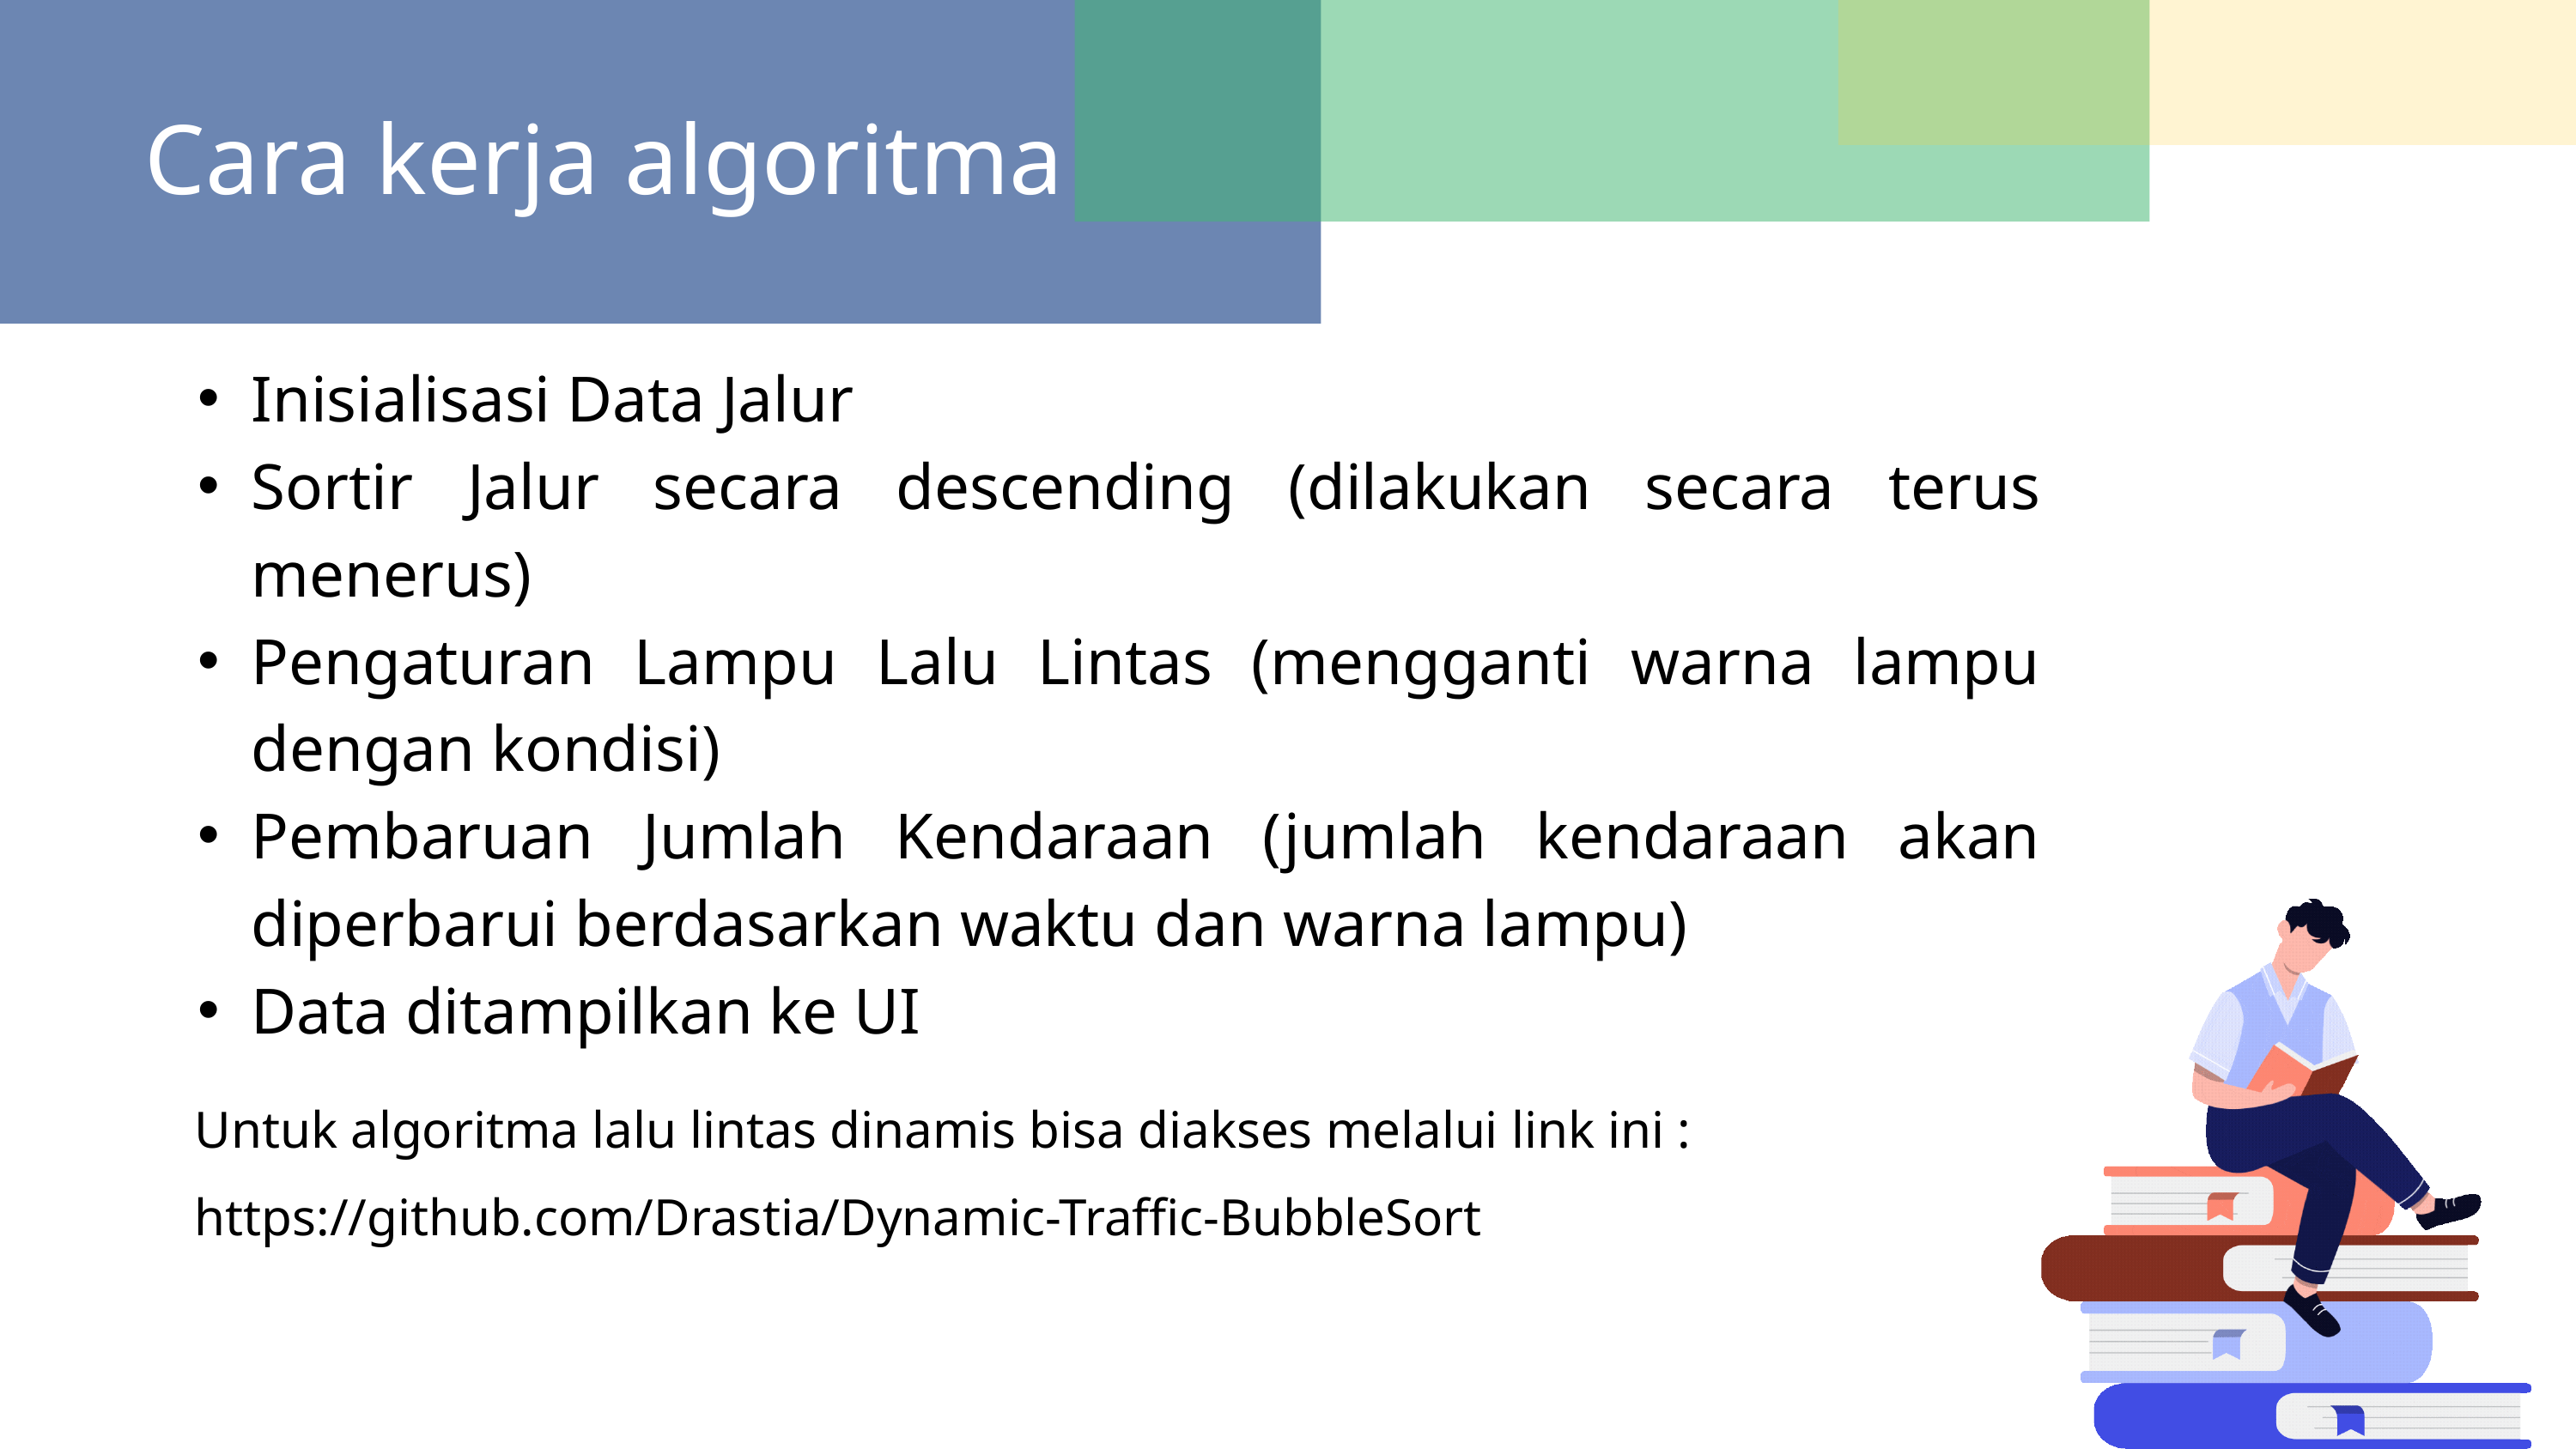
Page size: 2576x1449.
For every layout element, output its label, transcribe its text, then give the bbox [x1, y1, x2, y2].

text_box Inisialisasi Data Jalur Sortir Jalur secara descending (dilakukan secara terus menerus) Pengaturan Lampu Lalu Lintas (mengganti warna lampu dengan kondisi) Pembaruan Jumlah Kendaraan (jumlah kendaraan akan diperbarui berdasarkan waktu dan warna lampu) Data ditampilkan ke UI [144, 347, 2042, 1047]
text_box Untuk algoritma lalu lintas dinamis bisa diakses melalui link ini : https://github.com/Drastia/Dynamic-Traffic-BubbleSort [194, 1070, 2037, 1333]
picture [2041, 891, 2532, 1449]
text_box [1838, 0, 2576, 145]
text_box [0, 0, 1321, 324]
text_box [1074, 0, 2150, 222]
